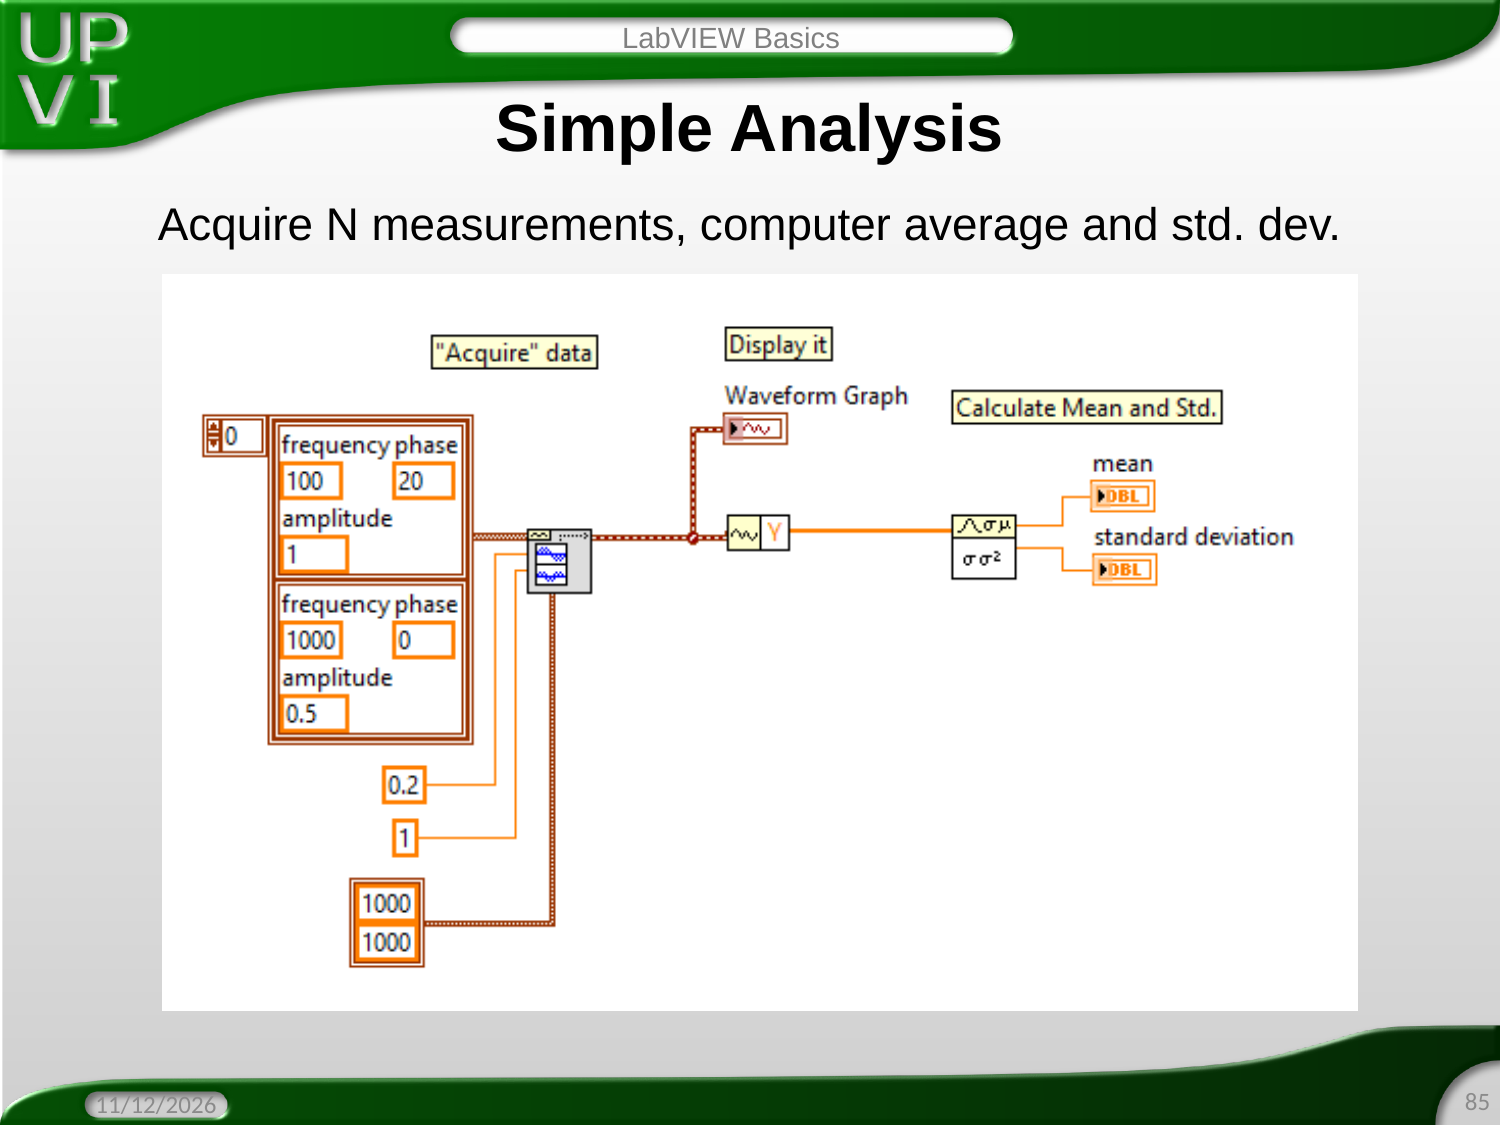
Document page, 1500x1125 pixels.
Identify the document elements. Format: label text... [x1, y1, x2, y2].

list Acquire N measurements, computer average and std. dev. [37, 187, 1463, 1005]
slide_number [75, 1073, 238, 1125]
footer LabVIEW Basics [450, 6, 1013, 67]
title Simple Analysis [75, 75, 1425, 175]
slide_number 85 [1155, 1069, 1500, 1125]
picture [0, 0, 1500, 1125]
